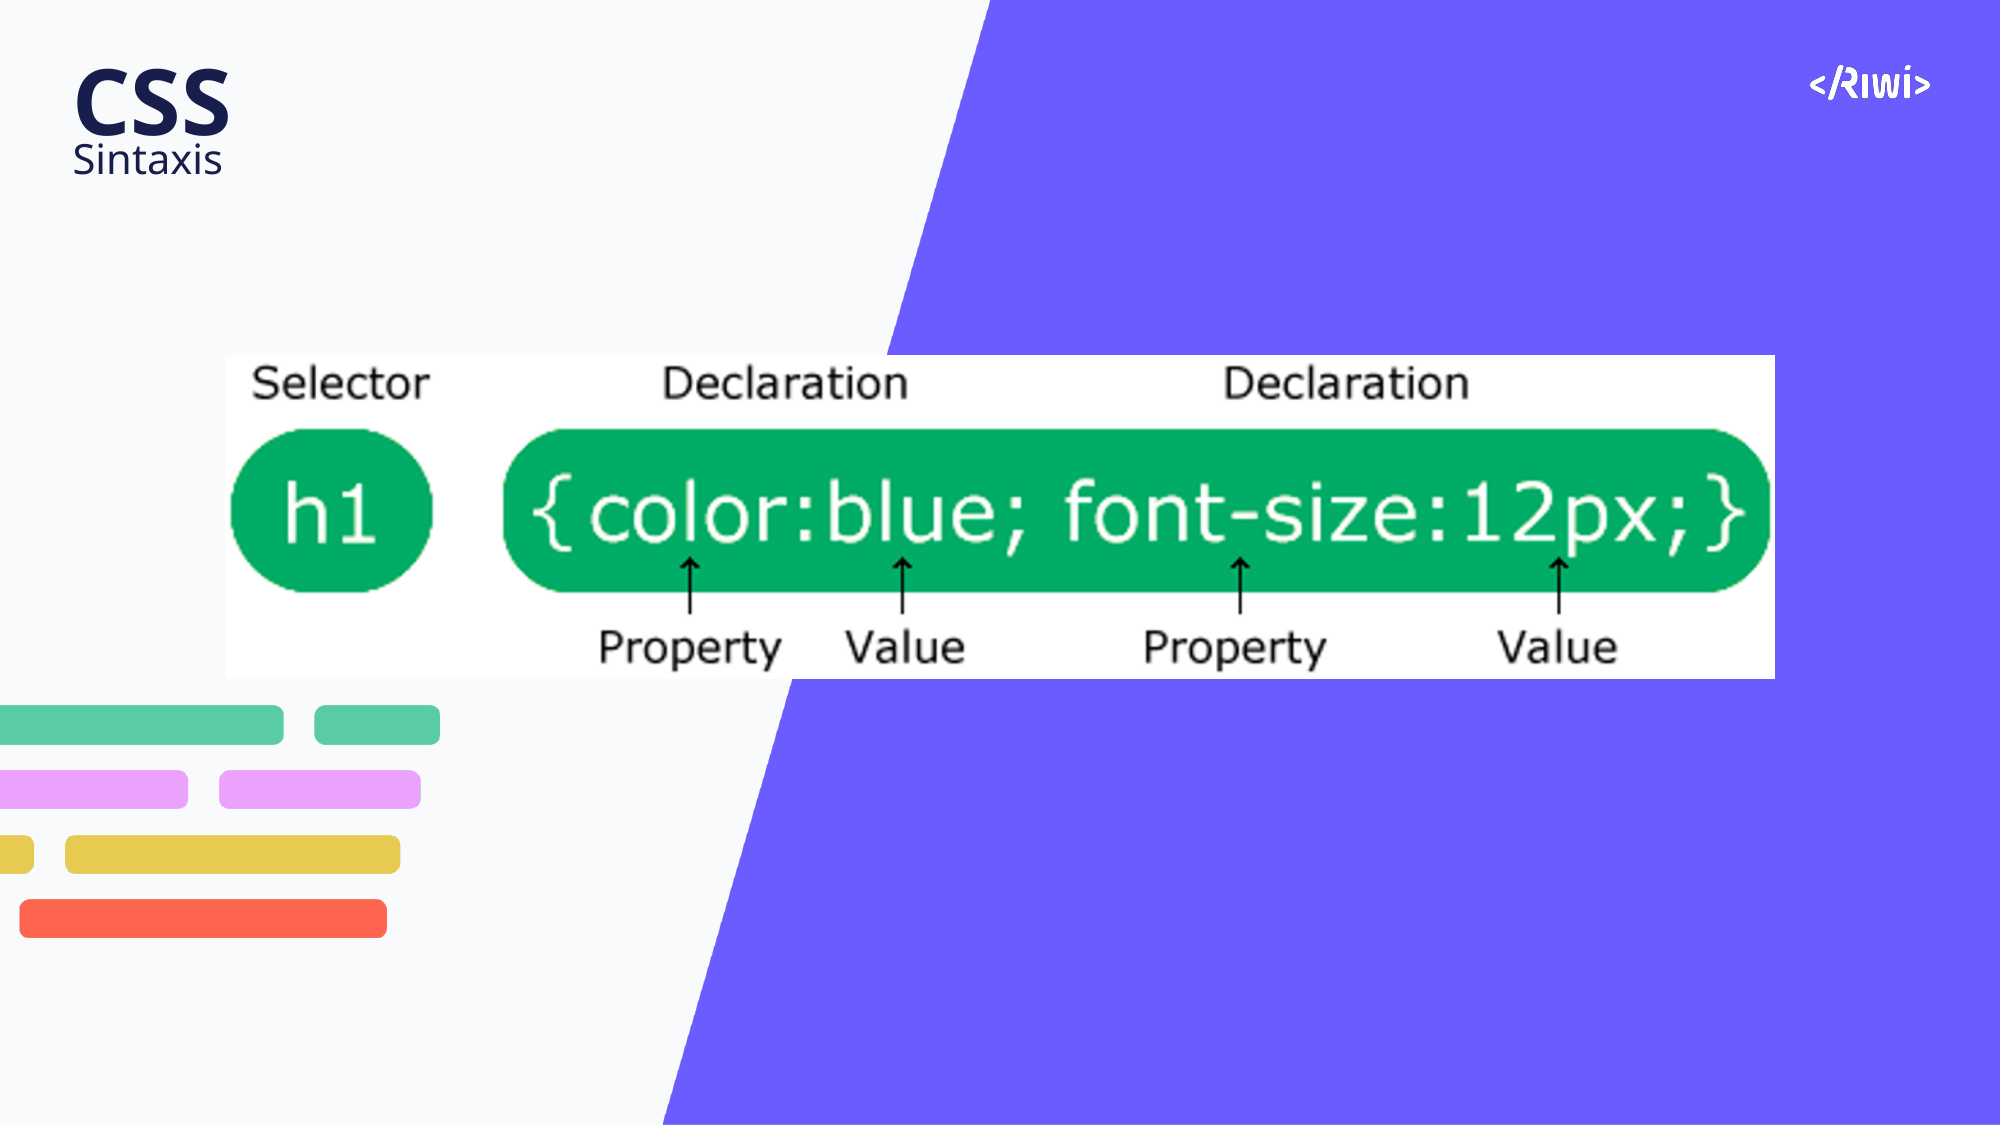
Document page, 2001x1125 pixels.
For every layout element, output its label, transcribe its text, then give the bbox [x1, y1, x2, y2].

text_box Sintaxis [57, 125, 587, 191]
picture [0, 705, 440, 938]
picture [225, 0, 2000, 1125]
text_box CSS [57, 36, 587, 125]
